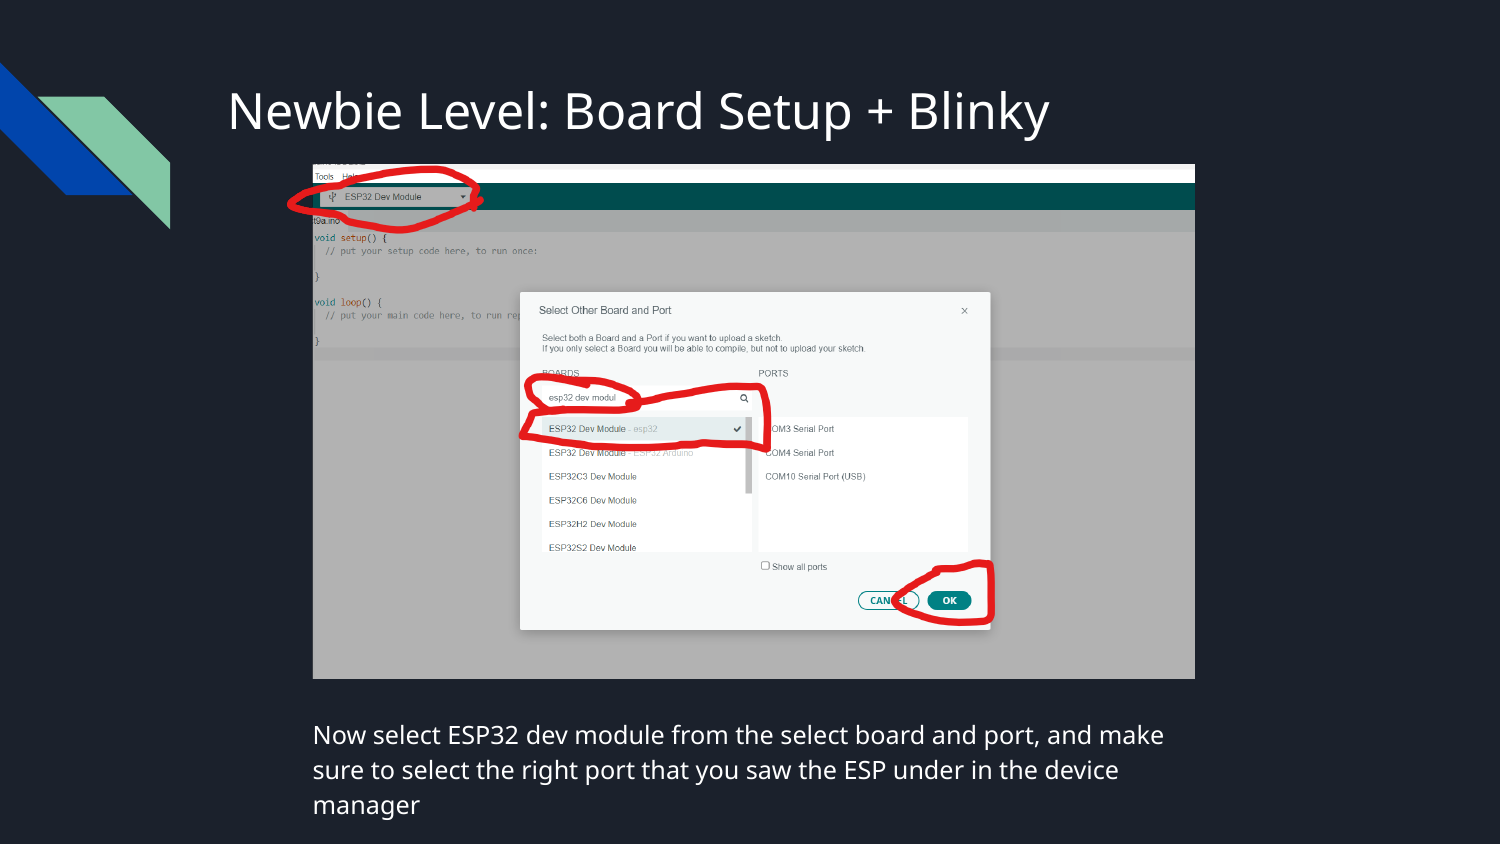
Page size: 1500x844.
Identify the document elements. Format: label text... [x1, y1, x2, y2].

list Now select ESP32 dev module from the select board and port, and make sure to select the right port that you saw the ESP under in the device manager [297, 699, 1236, 844]
title Newbie Level: Board Setup + Blinky [212, 64, 1368, 215]
picture [285, 164, 1195, 680]
